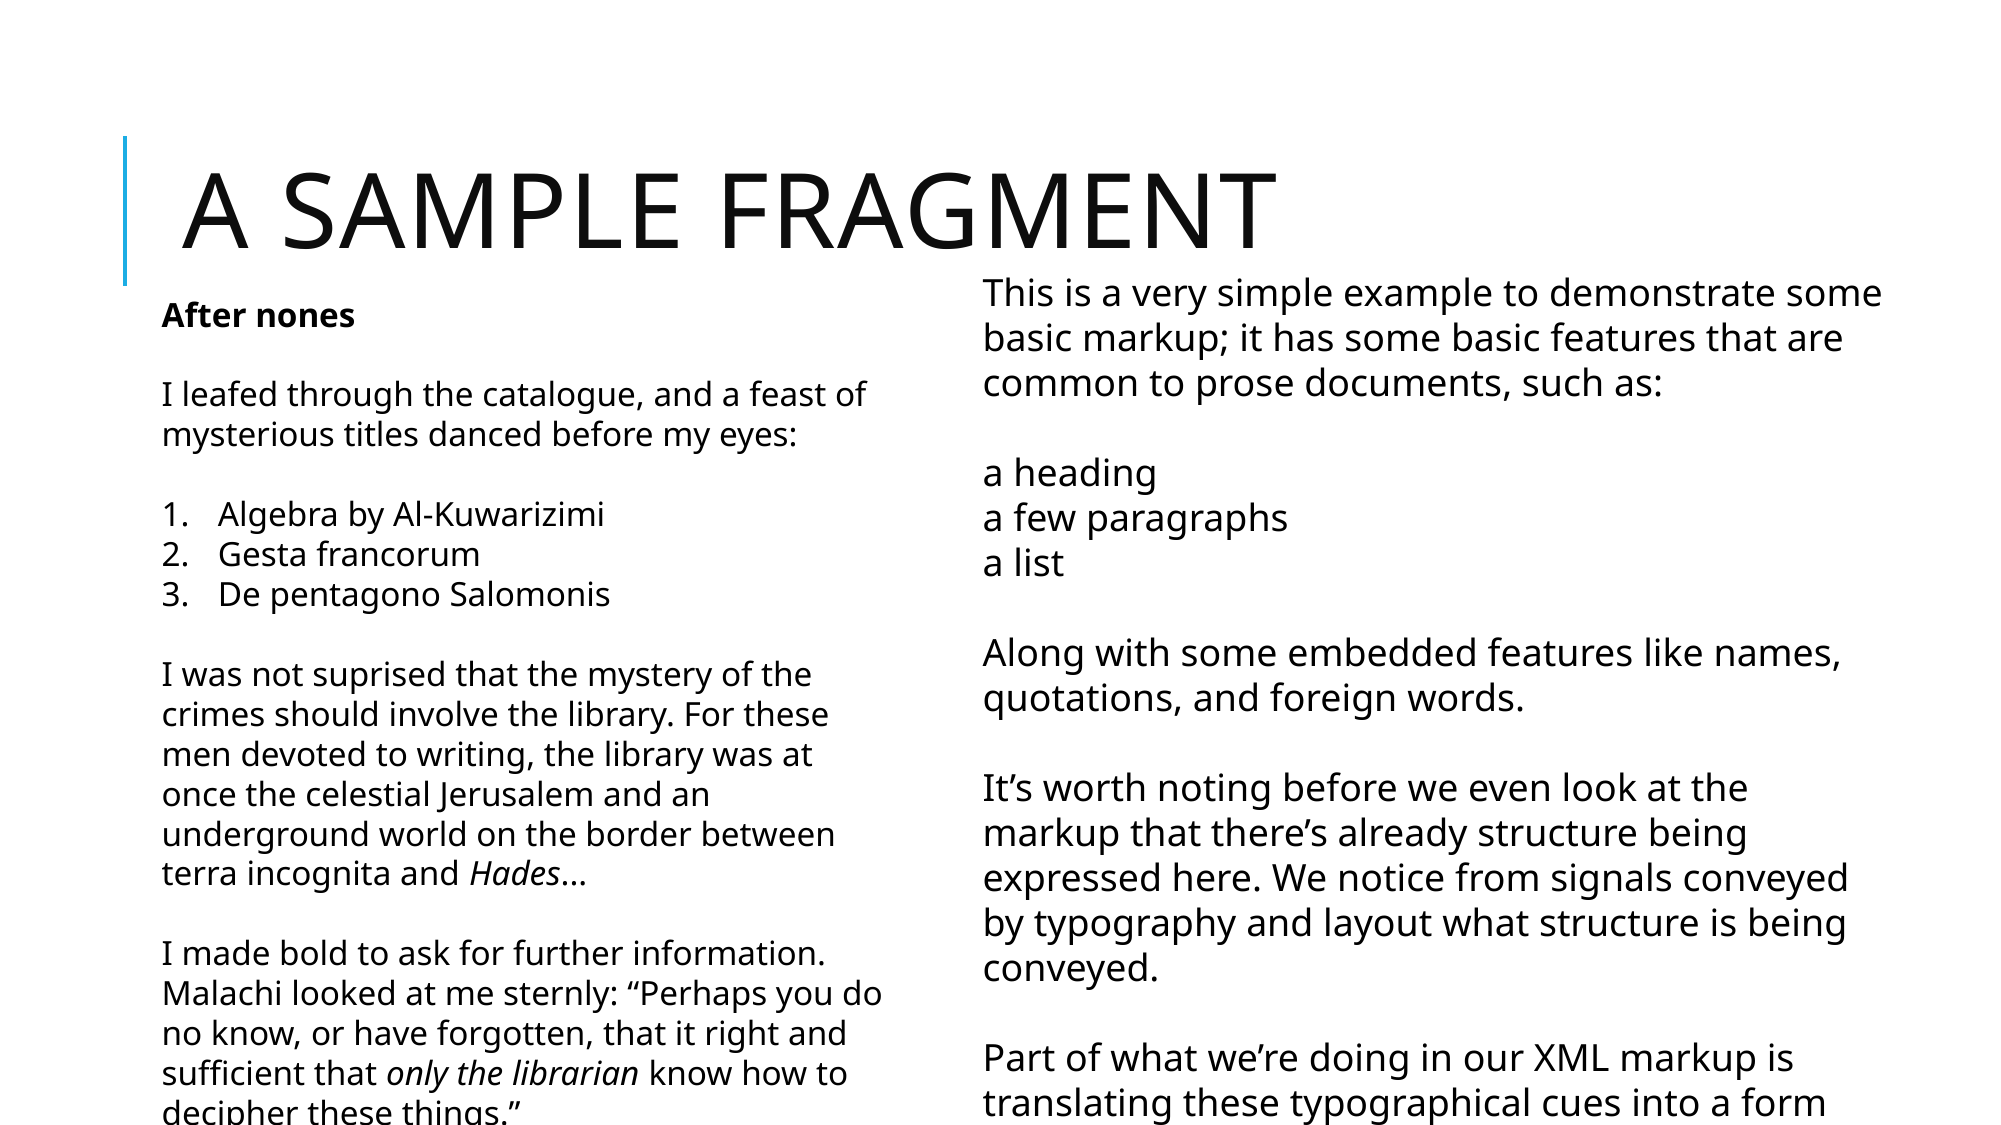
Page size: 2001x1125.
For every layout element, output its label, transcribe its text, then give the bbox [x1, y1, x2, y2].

title A sample fragment [168, 96, 1763, 342]
text_box This is a very simple example to demonstrate some basic markup; it has some basic features that are common to prose documents, such as: a heading a few paragraphs a list Along with some embedded features like names, quotations, and foreign words. It’s worth noting before we even look at the markup that there’s already structure being expressed here. We notice from signals conveyed by typography and layout what structure is being conveyed. Part of what we’re doing in our XML markup is translating these typographical cues into a form that a computer can understand [967, 261, 1909, 1125]
text_box After nones I leafed through the catalogue, and a feast of mysterious titles danced before my eyes: Algebra by Al-Kuwarizimi Gesta francorum De pentagono Salomonis I was not suprised that the mystery of the crimes should involve the library. For these men devoted to writing, the library was at once the celestial Jerusalem and an underground world on the border between terra incognita and Hades... I made bold to ask for further information. Malachi looked at me sternly: “Perhaps you do no know, or have forgotten, that it right and sufficient that only the librarian know how to decipher these things.” [146, 286, 909, 1125]
